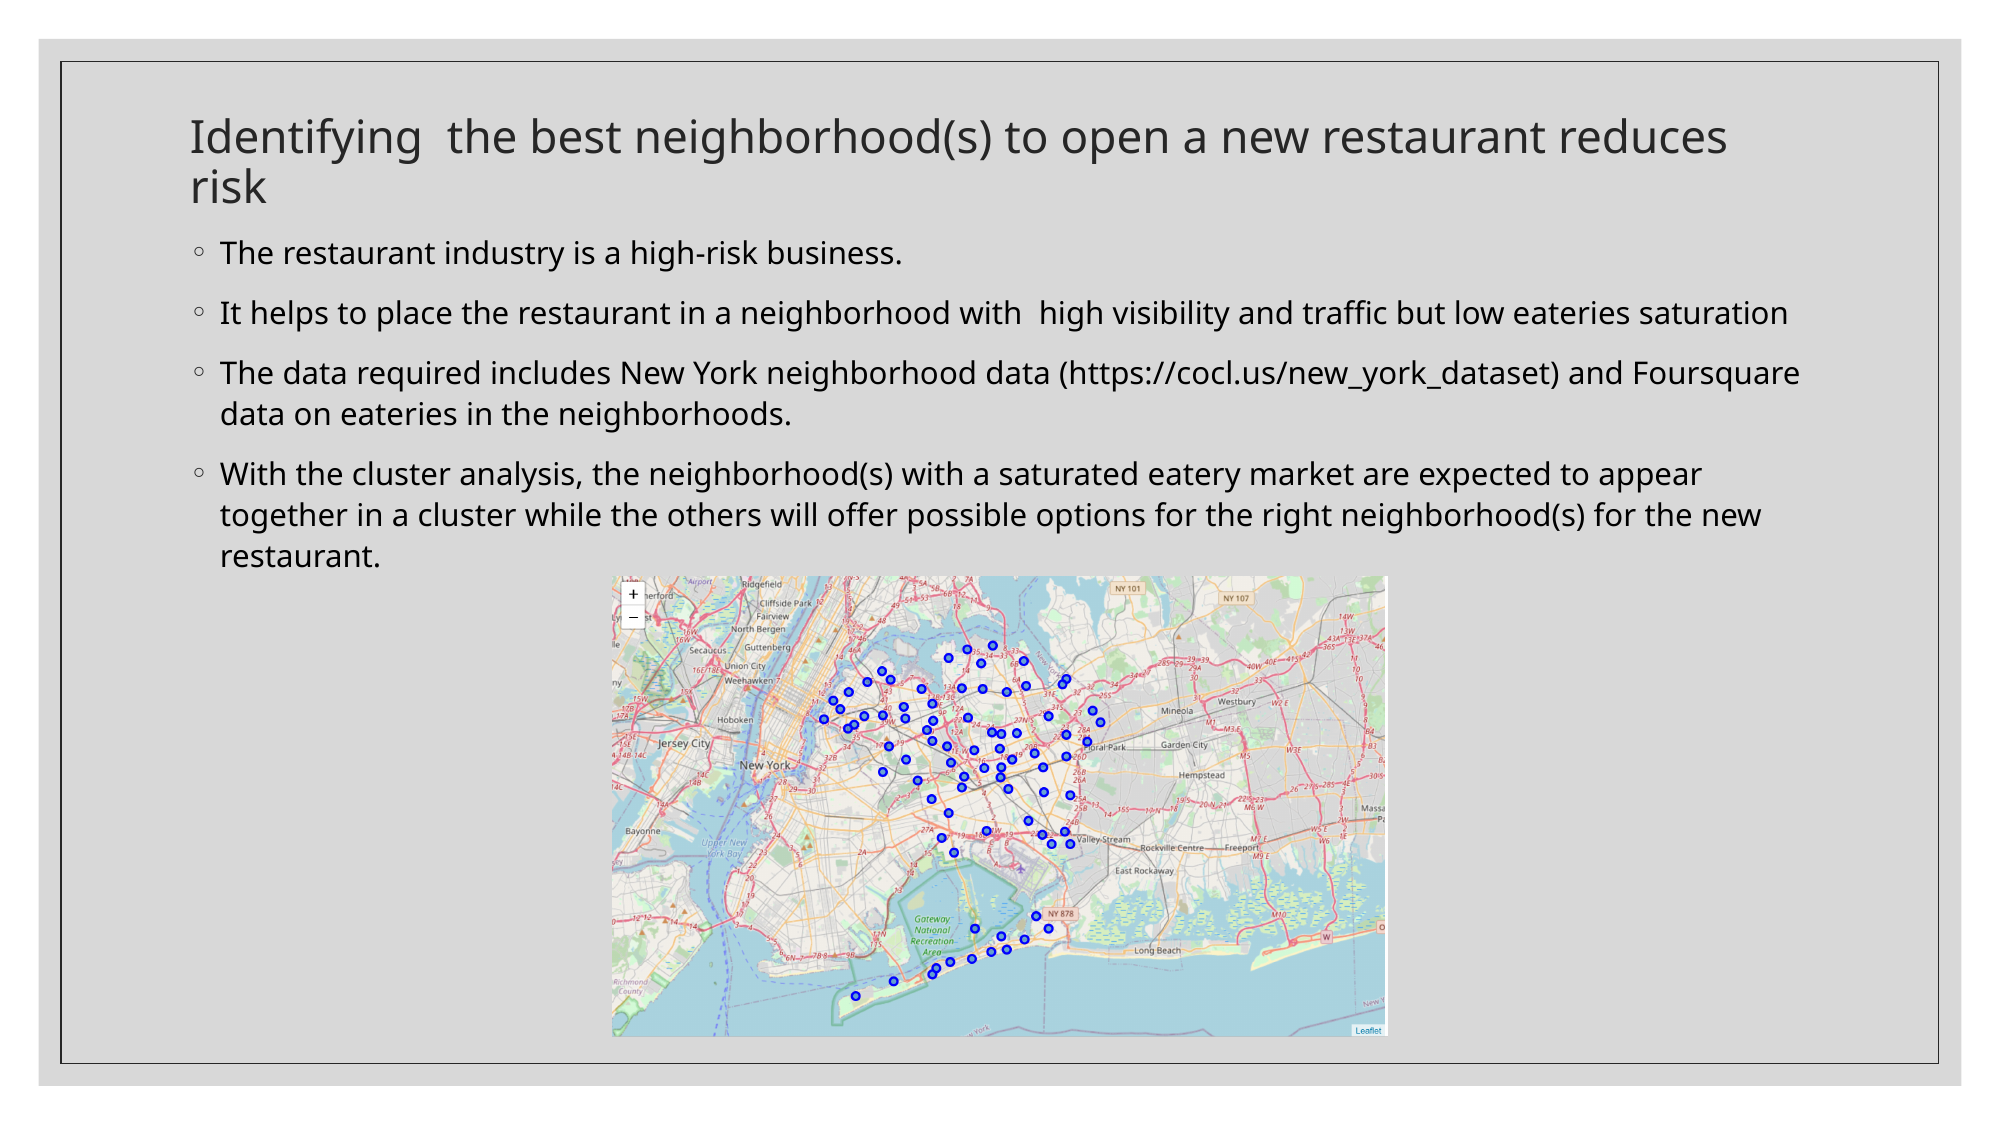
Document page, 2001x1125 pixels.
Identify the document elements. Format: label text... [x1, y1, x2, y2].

list The restaurant industry is a high-risk business. It helps to place the restaurant in a neighborhood with high visibility and traffic but low eateries saturation The data required includes New York neighborhood data (https://cocl.us/new_york_dataset) and Foursquare data on eateries in the neighborhoods. With the cluster analysis, the neighborhood(s) with a saturated eatery market are expected to appear together in a cluster while the others will offer possible options for the right neighborhood(s) for the new restaurant. [174, 221, 1825, 856]
picture [612, 576, 1388, 1037]
title Identifying the best neighborhood(s) to open a new restaurant reduces risk [174, 105, 1825, 221]
